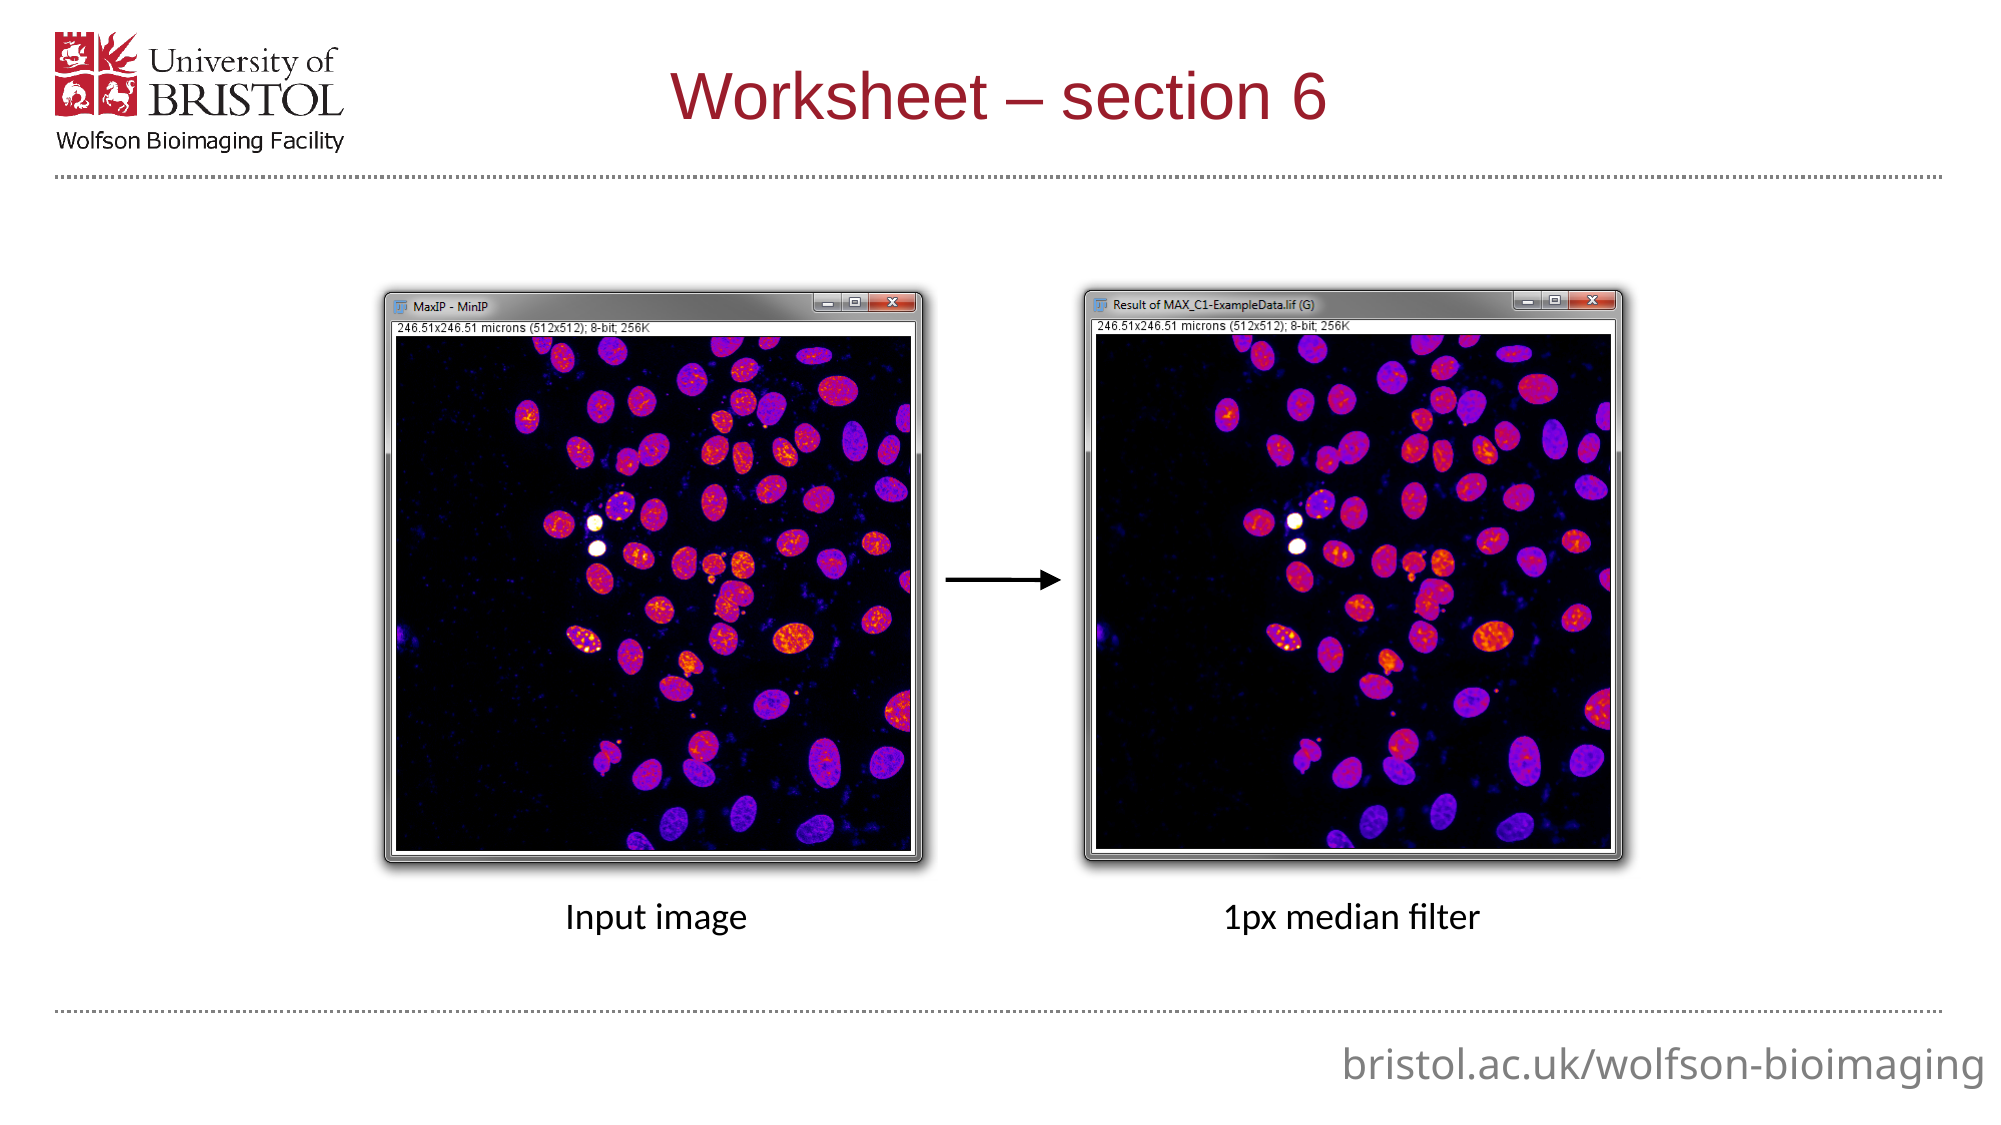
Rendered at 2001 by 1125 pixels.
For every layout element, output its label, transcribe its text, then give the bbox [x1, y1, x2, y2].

picture [55, 32, 344, 153]
picture [1071, 275, 1646, 885]
title Worksheet – section 6 [396, 41, 1604, 140]
picture [367, 276, 939, 883]
text_box Input image [451, 891, 862, 945]
text_box 1px median filter [1156, 892, 1547, 945]
